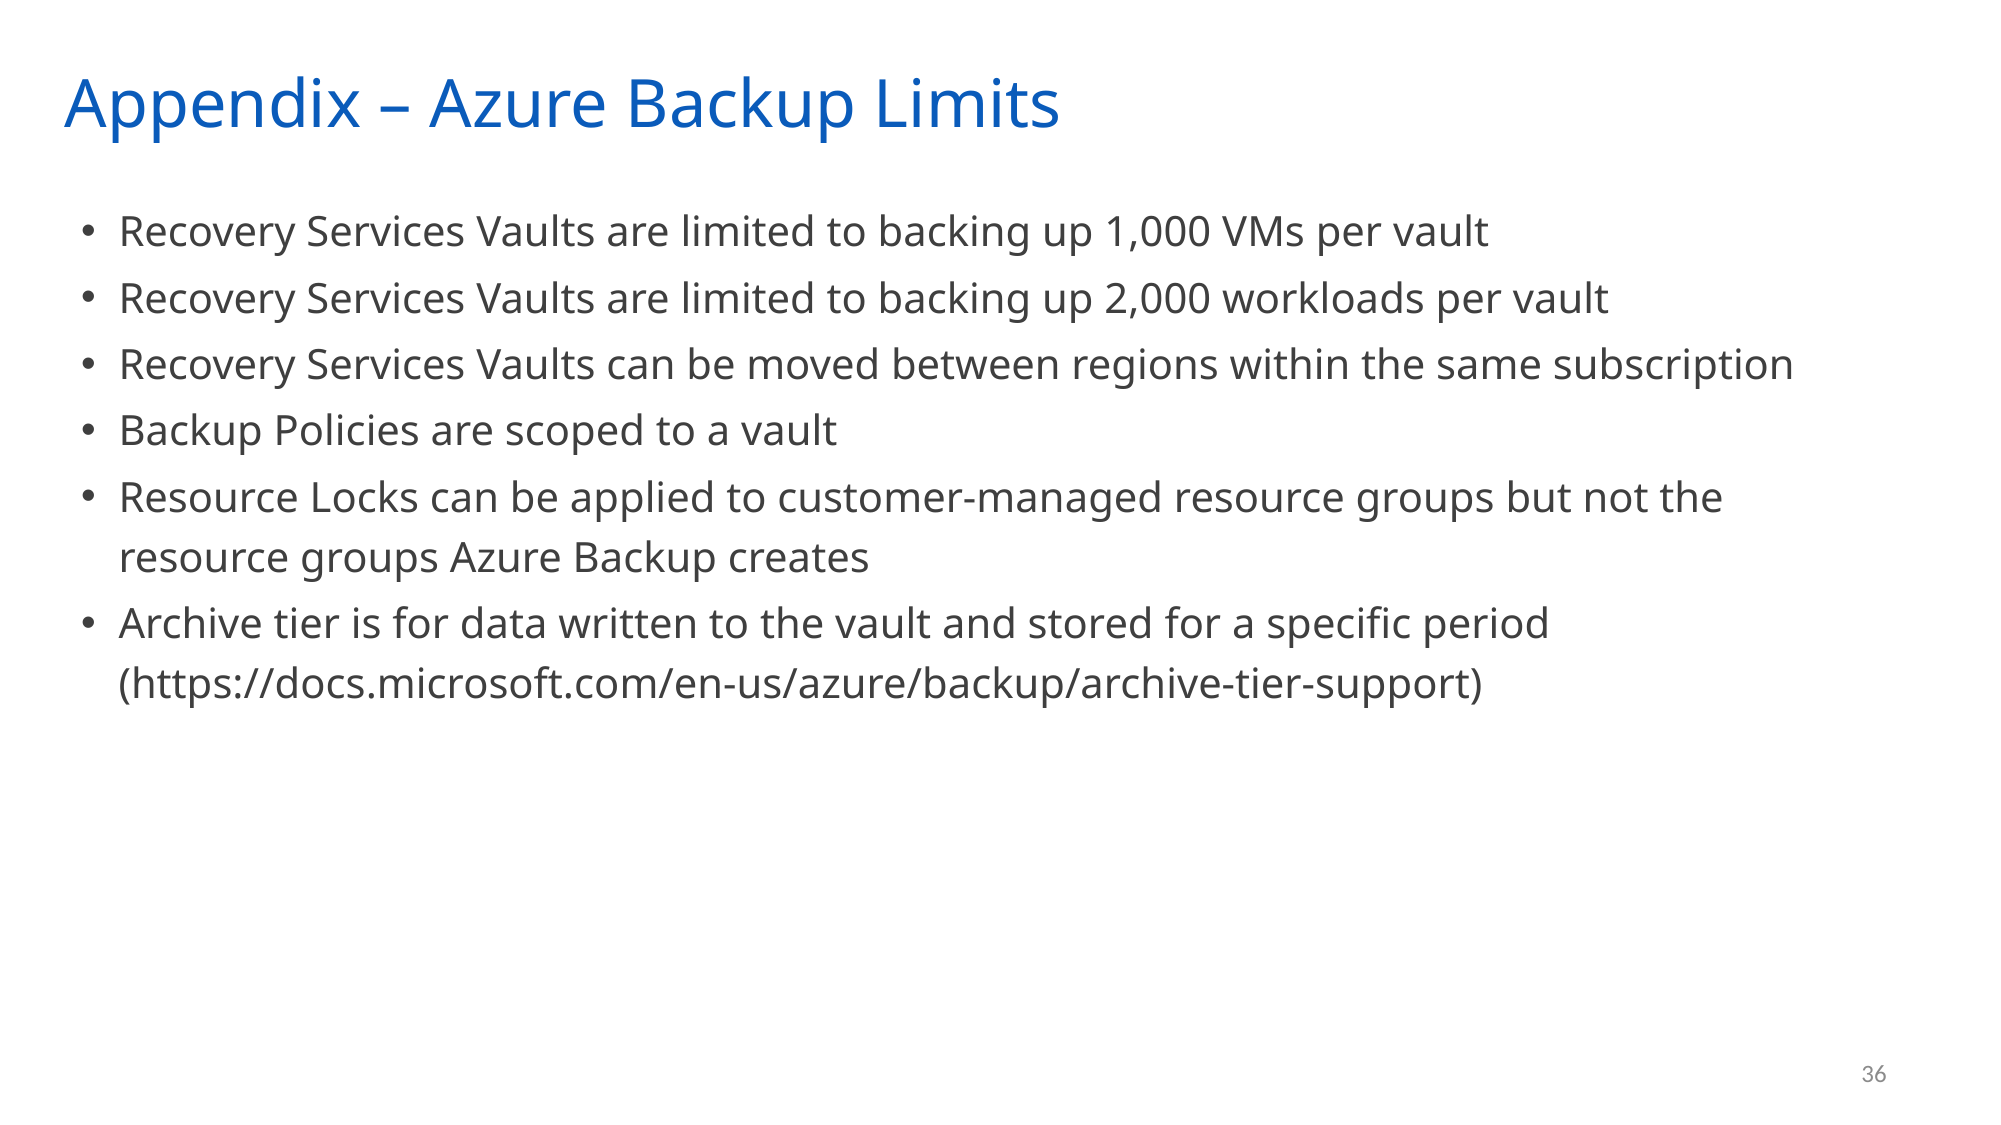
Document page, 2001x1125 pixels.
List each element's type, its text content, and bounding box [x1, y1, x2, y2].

title Appendix – Azure Backup Limits [49, 49, 1899, 162]
slide_number 36 [1451, 1042, 1902, 1103]
list Recovery Services Vaults are limited to backing up 1,000 VMs per vault Recovery Services Vaults are limited to backing up 2,000 workloads per vault Recovery Services Vaults can be moved between regions within the same subscription Backup Policies are scoped to a vault Resource Locks can be applied to customer-managed resource groups but not the resource groups Azure Backup creates Archive tier is for data written to the vault and stored for a specific period (https://docs.microsoft.com/en-us/azure/backup/archive-tier-support) [66, 187, 1899, 1001]
